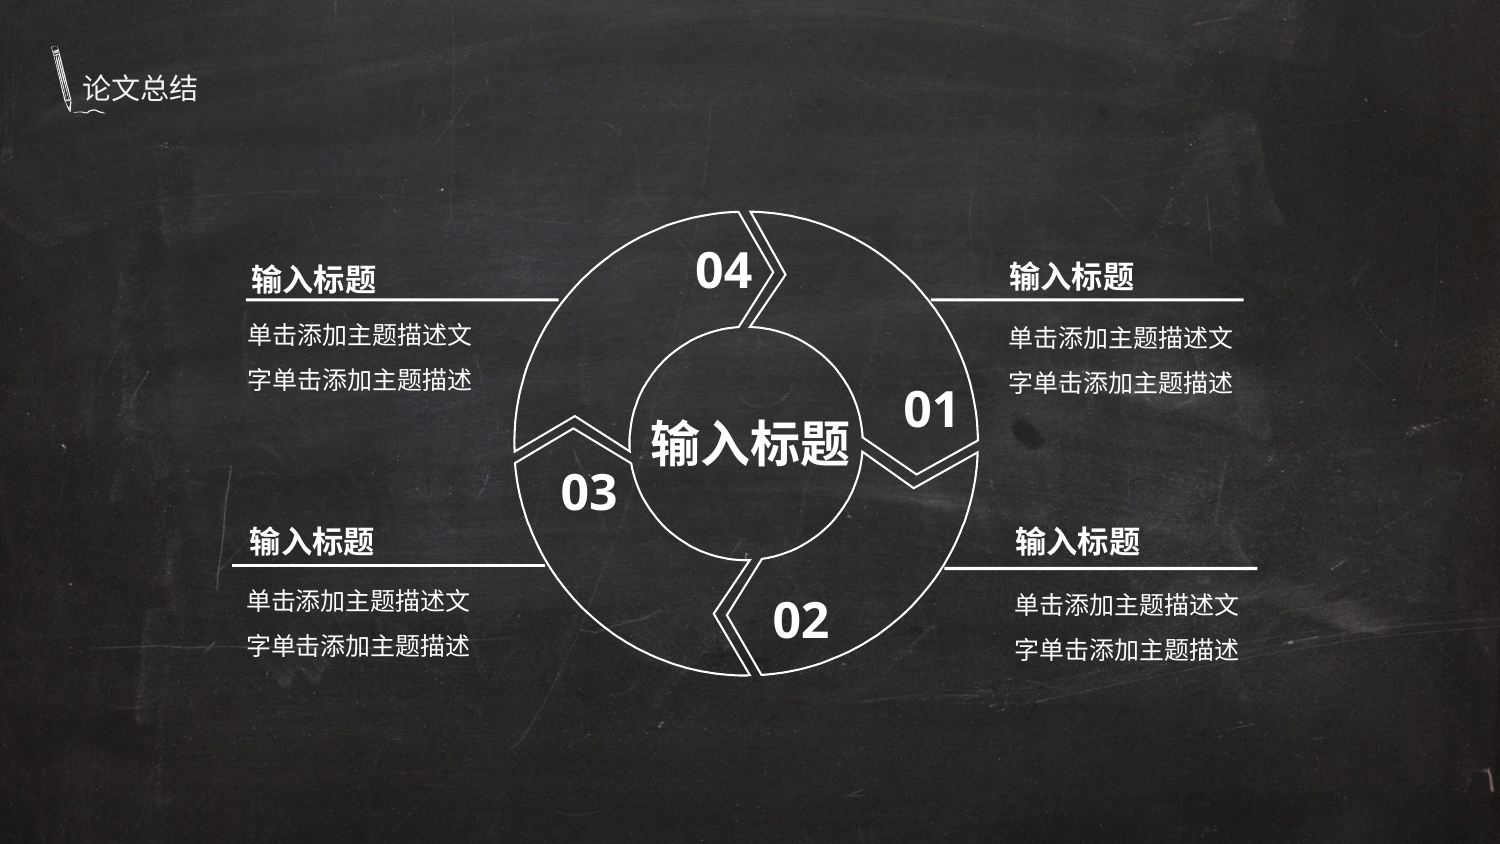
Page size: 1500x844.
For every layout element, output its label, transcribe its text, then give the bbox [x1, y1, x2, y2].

text_box 输入标题 [1004, 516, 1152, 566]
text_box 单击添加主题描述文字单击添加主题描述 [997, 302, 1270, 403]
text_box 输入标题 [240, 254, 389, 298]
text_box 单击添加主题描述文字单击添加主题描述 [1003, 568, 1276, 670]
picture [0, 0, 1500, 844]
text_box 单击添加主题描述文字单击添加主题描述 [234, 564, 507, 666]
text_box 输入标题 [238, 516, 387, 564]
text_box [514, 211, 982, 676]
text_box [982, 297, 1245, 302]
text_box 单击添加主题描述文字单击添加主题描述 [236, 298, 509, 400]
text_box 论文总结 [106, 62, 357, 113]
text_box [982, 566, 1258, 571]
text_box [389, 297, 514, 302]
text_box [387, 563, 514, 568]
text_box 输入标题 [998, 251, 1146, 300]
